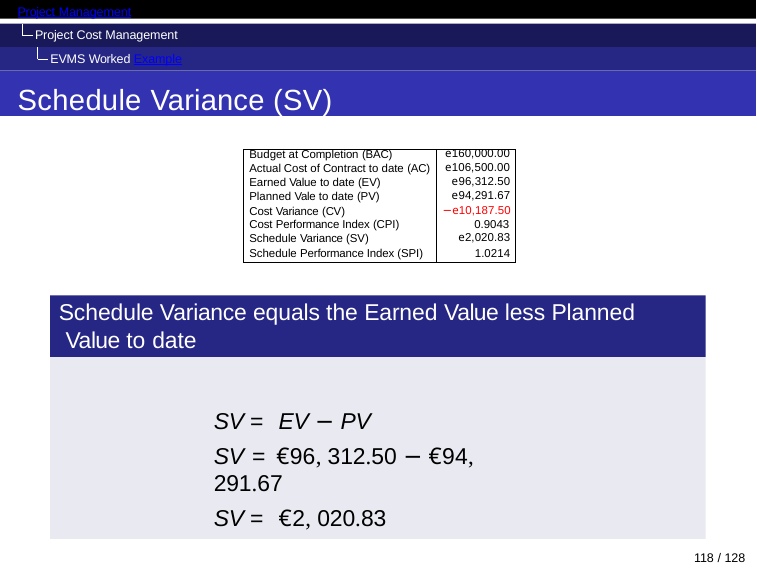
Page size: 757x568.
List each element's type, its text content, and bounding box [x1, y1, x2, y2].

table_cell e106,500.00 [437, 163, 515, 177]
table_cell Earned Value to date (EV) [244, 177, 436, 191]
text_box [186, 23, 756, 47]
text_box [0, 23, 33, 47]
table_header Budget at Completion (BAC) [244, 150, 436, 163]
table_cell −e10,187.50 0.9043 [437, 205, 515, 233]
table_cell 1.0214 [437, 247, 515, 262]
table_cell Schedule Performance Index (SPI) [244, 247, 436, 262]
table_cell e94,291.67 [437, 191, 515, 205]
text_box Project Cost Management EVMS Worked Example [33, 16, 186, 66]
table_header e160,000.00 [437, 150, 515, 163]
table_cell Schedule Variance (SV) [244, 233, 436, 247]
text_box Schedule Variance equals the Earned Value less Planned Value to date [56, 295, 642, 353]
table_cell Cost Variance (CV) Cost Performance Index (CPI) [244, 205, 436, 233]
text_box [0, 47, 756, 70]
table_cell e96,312.50 [437, 177, 515, 191]
table_cell e2,020.83 [437, 233, 515, 247]
text_box 118 / 128 [687, 548, 746, 568]
text_box SV = EV − PV SV = €96, 312.50 − €94, 291.67 SV = €2, 020.83 [211, 397, 545, 531]
text_box Project Management [0, 0, 756, 19]
text_box [50, 357, 706, 539]
table_cell Planned Vale to date (PV) [244, 191, 436, 205]
text_box [50, 295, 706, 357]
table_cell Actual Cost of Contract to date (AC) [244, 163, 436, 177]
text_box Schedule Variance (SV) [0, 70, 756, 116]
